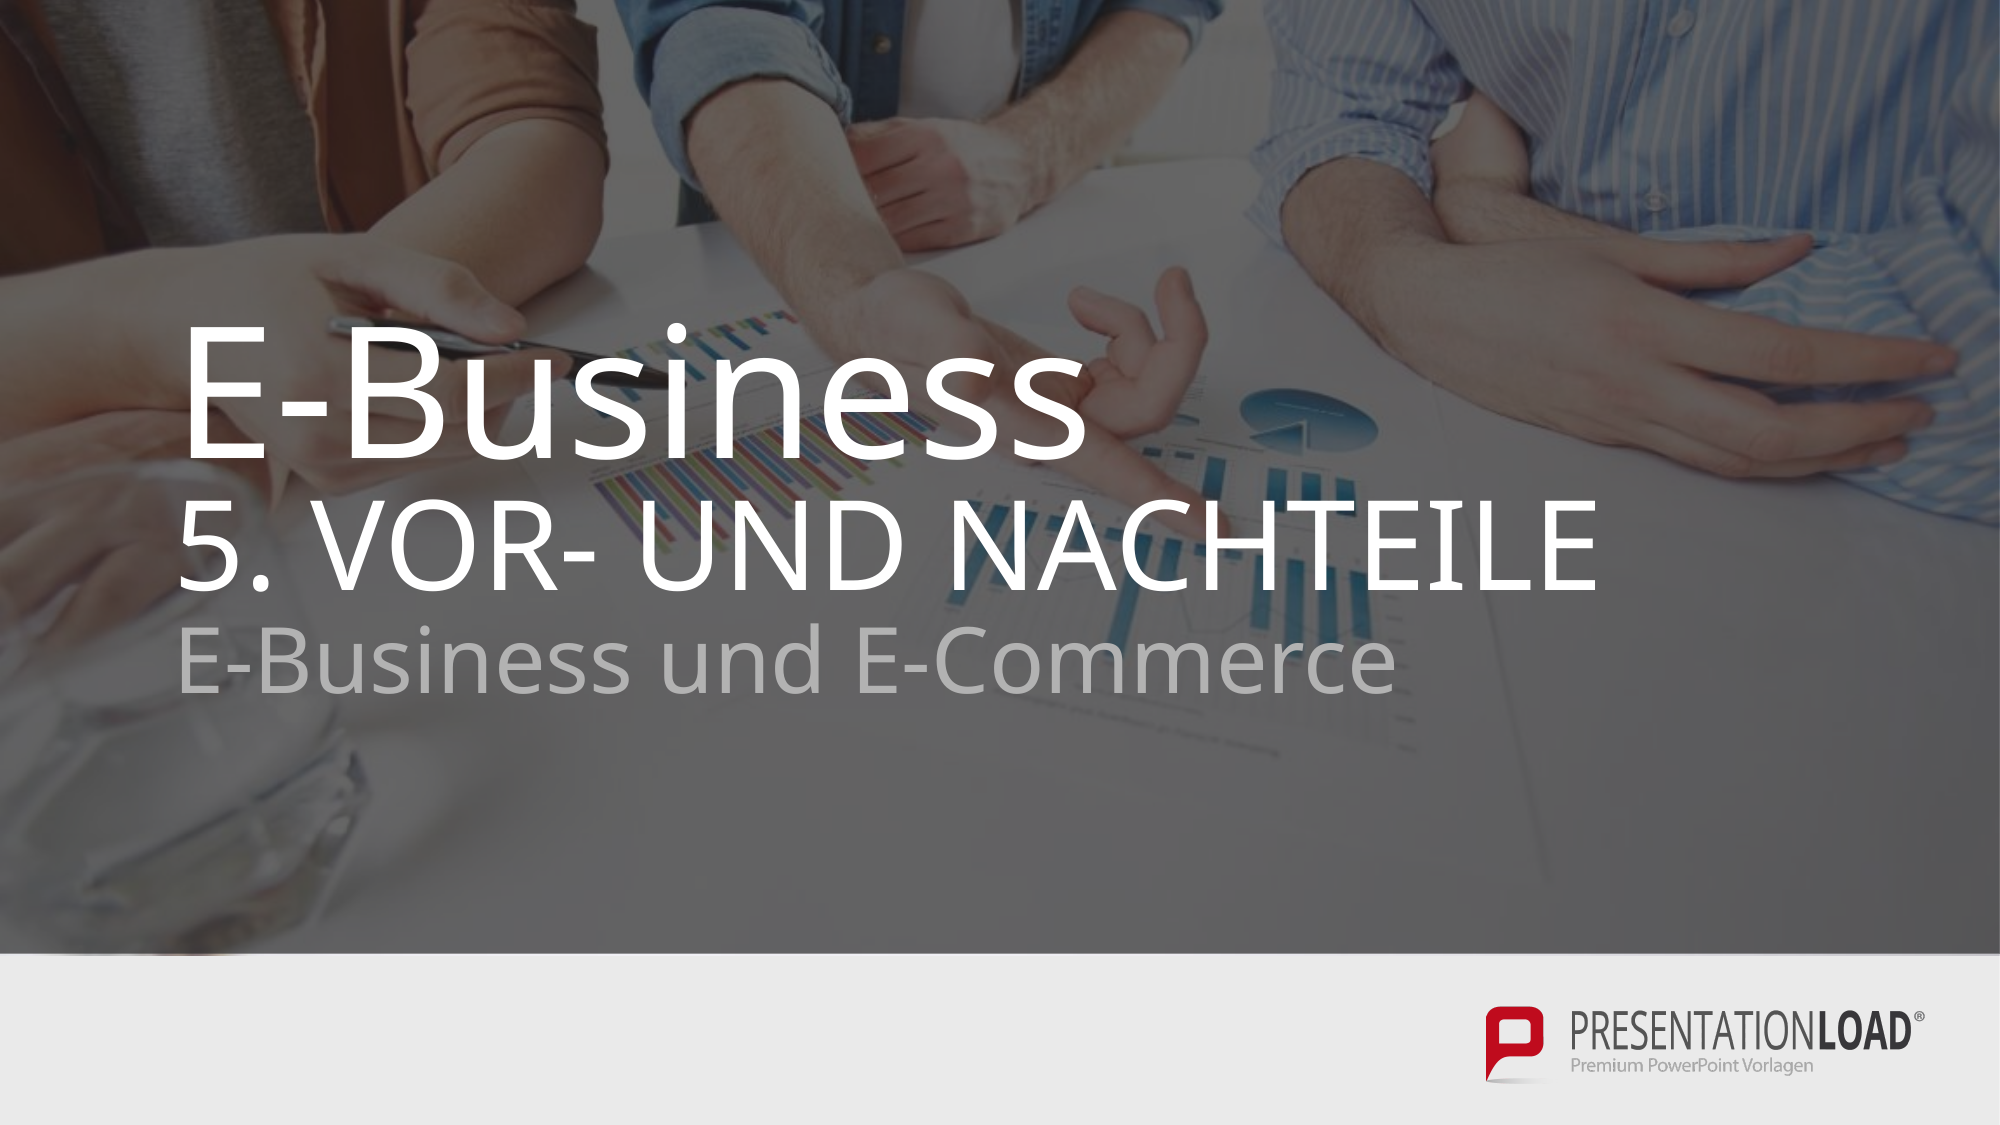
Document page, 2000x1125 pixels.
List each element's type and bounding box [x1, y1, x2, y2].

picture [1486, 1003, 1926, 1085]
picture [0, 0, 2000, 956]
